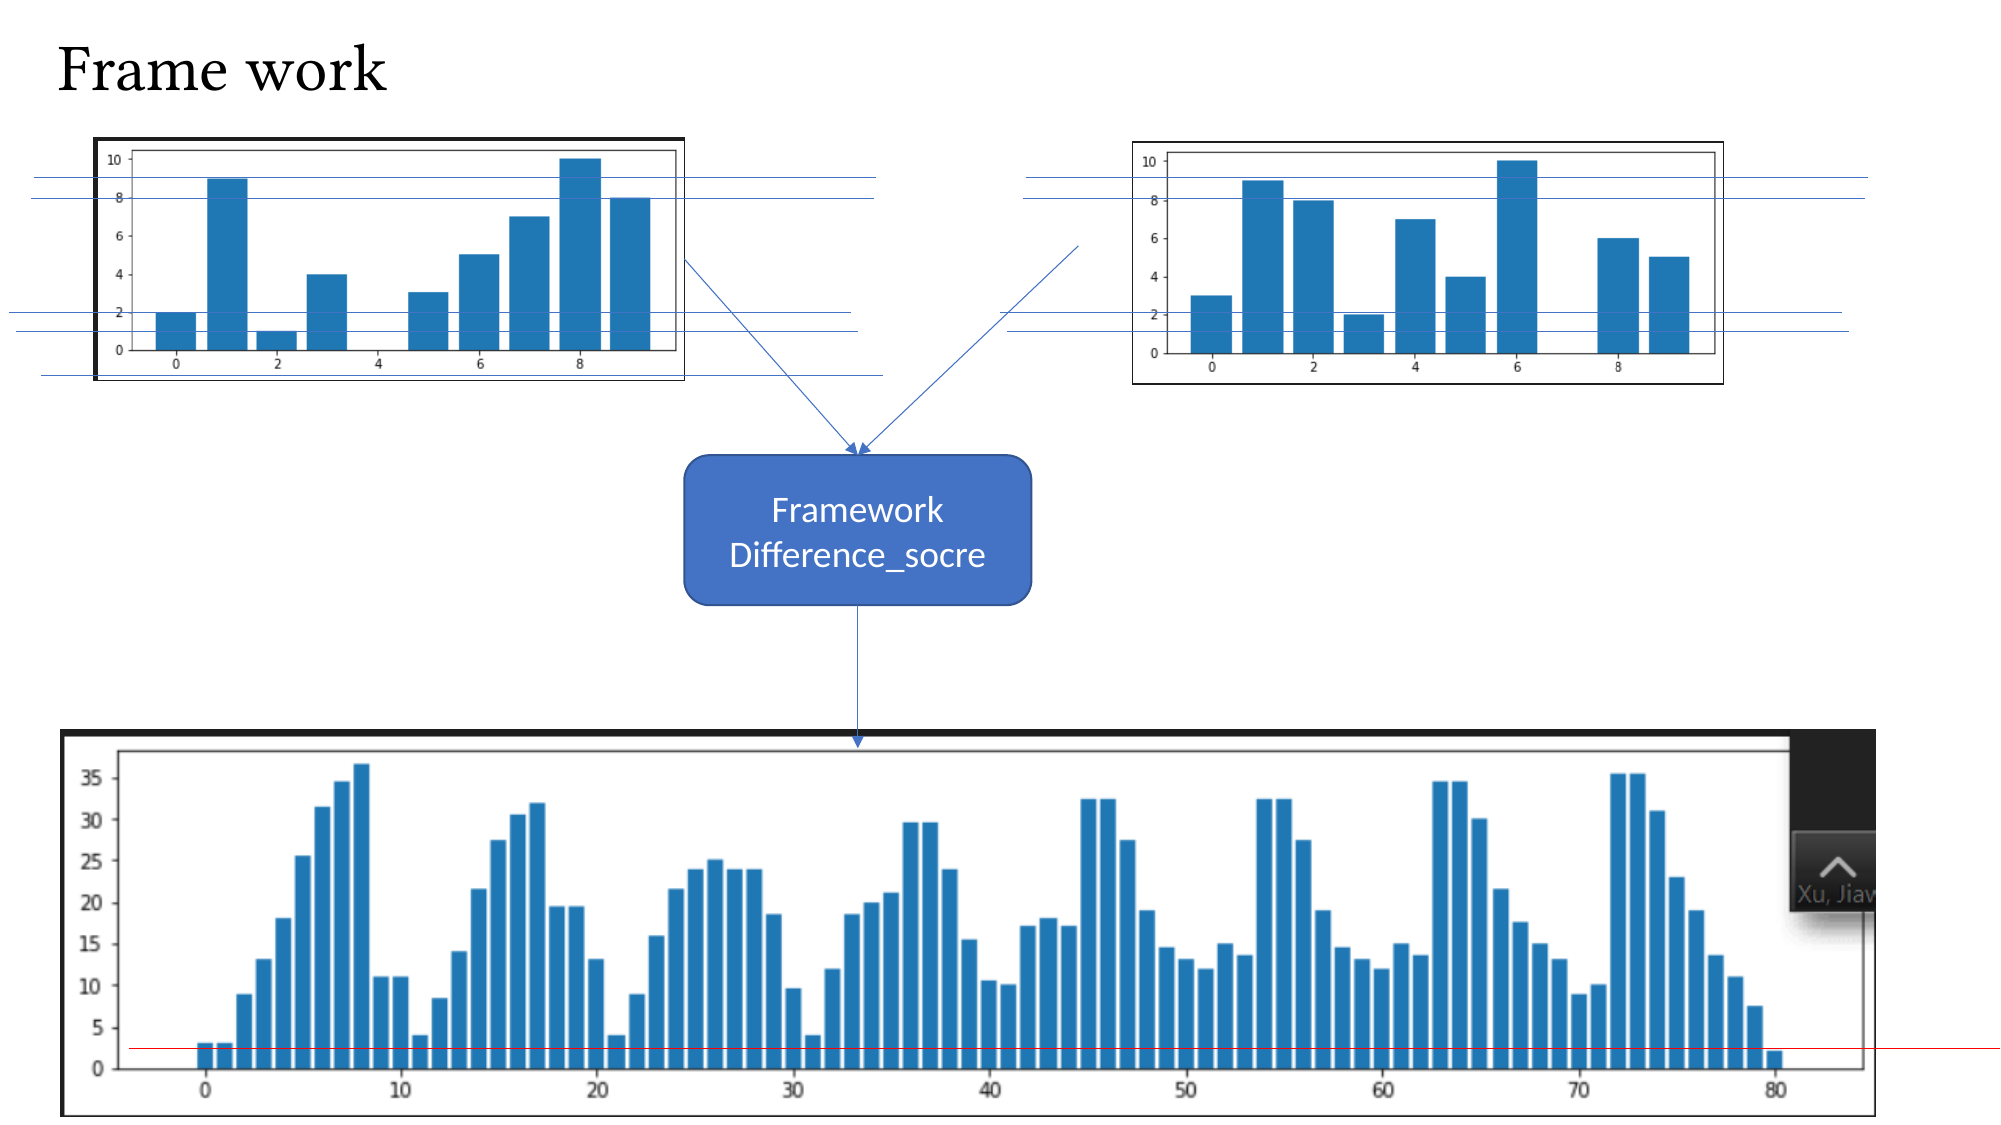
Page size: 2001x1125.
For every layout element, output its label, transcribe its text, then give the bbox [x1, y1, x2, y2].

picture [1131, 313, 1725, 331]
picture [93, 199, 685, 312]
picture [1131, 141, 1725, 177]
picture [93, 332, 684, 375]
picture [93, 376, 684, 381]
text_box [684, 376, 857, 456]
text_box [684, 258, 857, 331]
picture [60, 729, 1876, 1117]
picture [1131, 199, 1725, 312]
picture [93, 313, 684, 331]
text_box Framework Difference_socre [683, 456, 1033, 607]
picture [1131, 178, 1725, 198]
picture [93, 178, 685, 198]
picture [1131, 332, 1725, 385]
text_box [684, 332, 857, 375]
picture [93, 137, 685, 177]
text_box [857, 245, 1079, 456]
text_box Frame work [44, 16, 822, 156]
